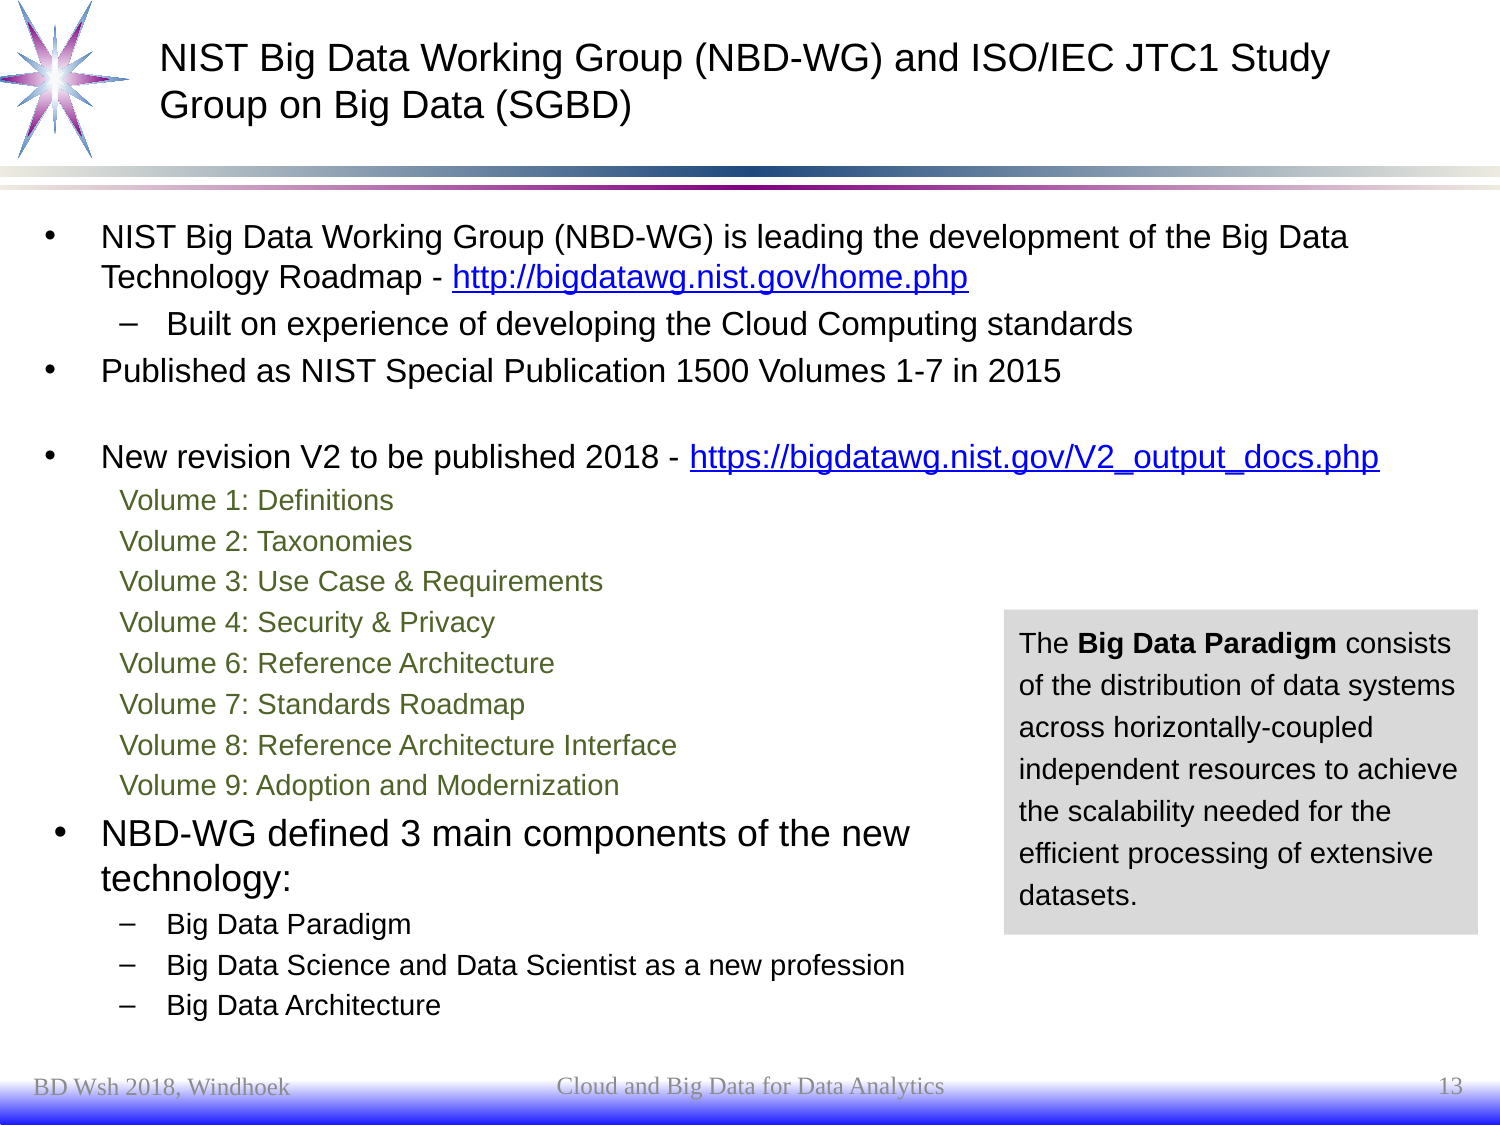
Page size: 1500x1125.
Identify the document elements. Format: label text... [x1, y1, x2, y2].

slide_number 13 [1128, 1064, 1478, 1106]
title NIST Big Data Working Group (NBD-WG) and ISO/IEC JTC1 Study Group on Big Data (SGBD) [147, 24, 1425, 135]
list NIST Big Data Working Group (NBD-WG) is leading the development of the Big Data Technology Roadmap - http://bigdatawg.nist.gov/home.php Built on experience of developing the Cloud Computing standards Published as NIST Special Publication 1500 Volumes 1-7 in 2015 New revision V2 to be published 2018 - https://bigdatawg.nist.gov/V2_output_docs.php Volume 1: Definitions Volume 2: Taxonomies Volume 3: Use Case & Requirements Volume 4: Security & Privacy Volume 6: Reference Architecture Volume 7: Standards Roadmap Volume 8: Reference Architecture Interface Volume 9: Adoption and Modernization NBD-WG defined 3 main components of the new technology: Big Data Paradigm Big Data Science and Data Scientist as a new profession Big Data Architecture [29, 208, 1471, 1035]
text_box The Big Data Paradigm consists of the distribution of data systems across horizontally-coupled independent resources to achieve the scalability needed for the efficient processing of extensive datasets. [1003, 609, 1478, 935]
footer Cloud and Big Data for Data Analytics [513, 1063, 989, 1106]
slide_number BD Wsh 2018, Windhoek [18, 1064, 390, 1106]
